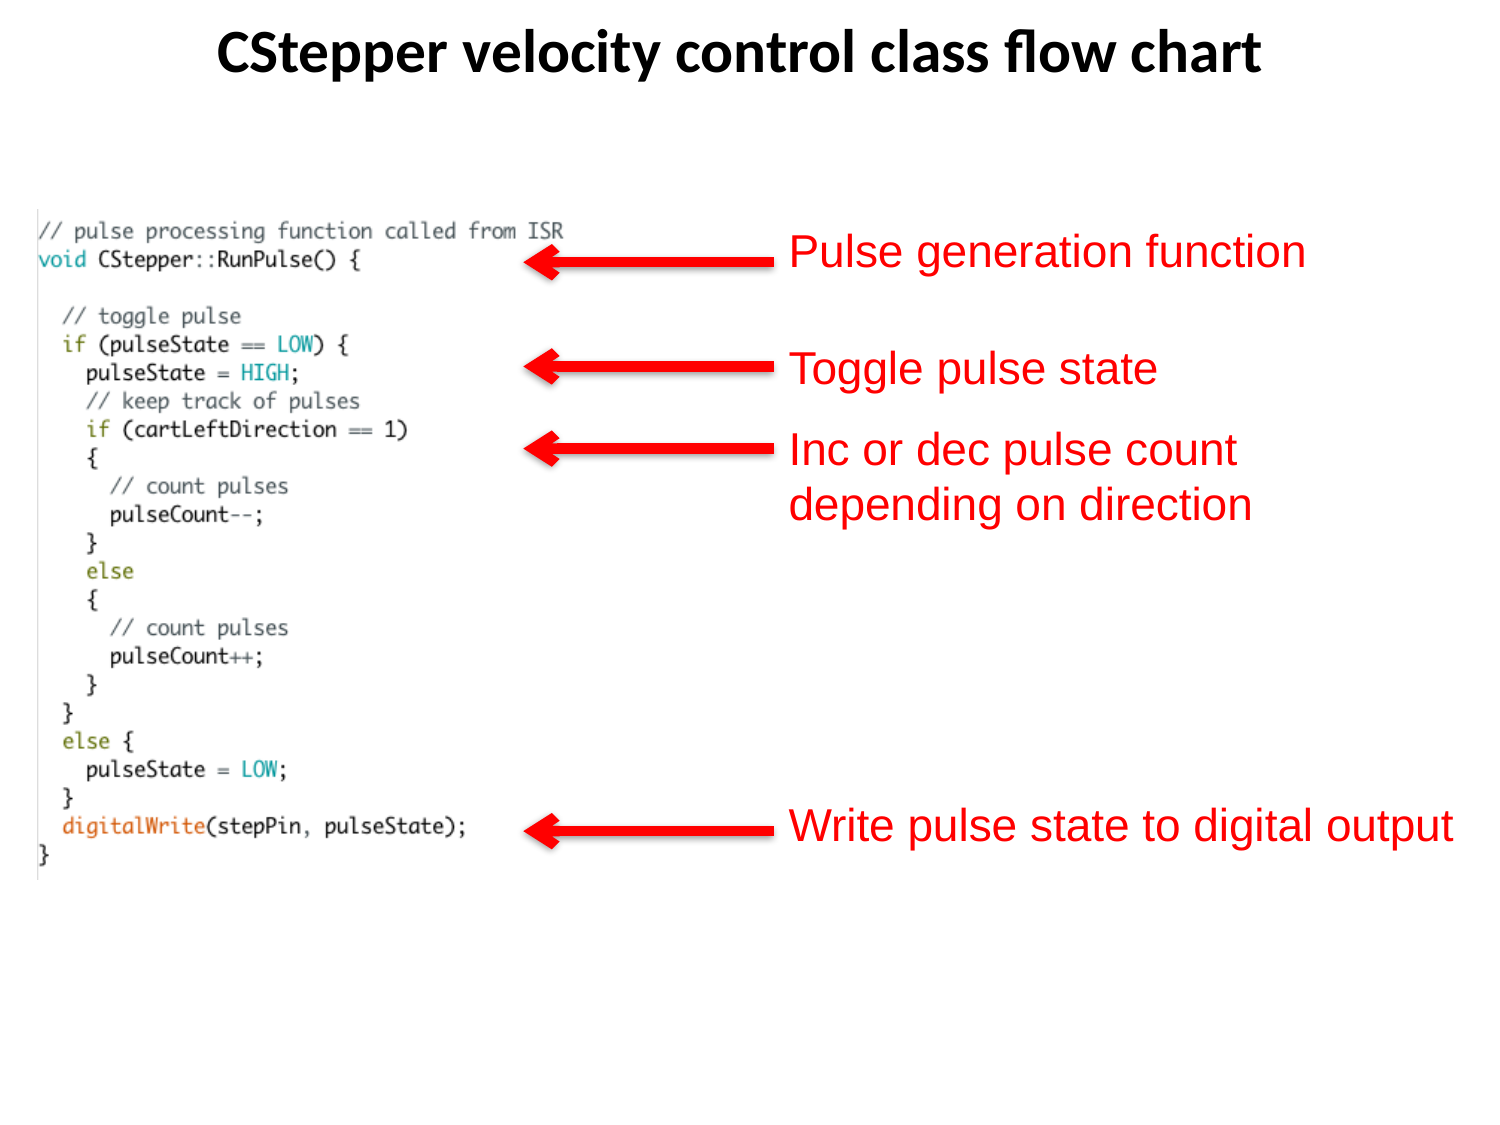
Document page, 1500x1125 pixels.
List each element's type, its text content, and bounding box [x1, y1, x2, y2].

picture [37, 209, 611, 881]
text_box Inc or dec pulse count depending on direction [773, 412, 1476, 538]
text_box Pulse generation function [773, 213, 1476, 284]
text_box Write pulse state to digital output [773, 787, 1476, 858]
text_box CStepper velocity control class flow chart [32, 1, 1449, 94]
text_box Toggle pulse state [773, 330, 1476, 401]
